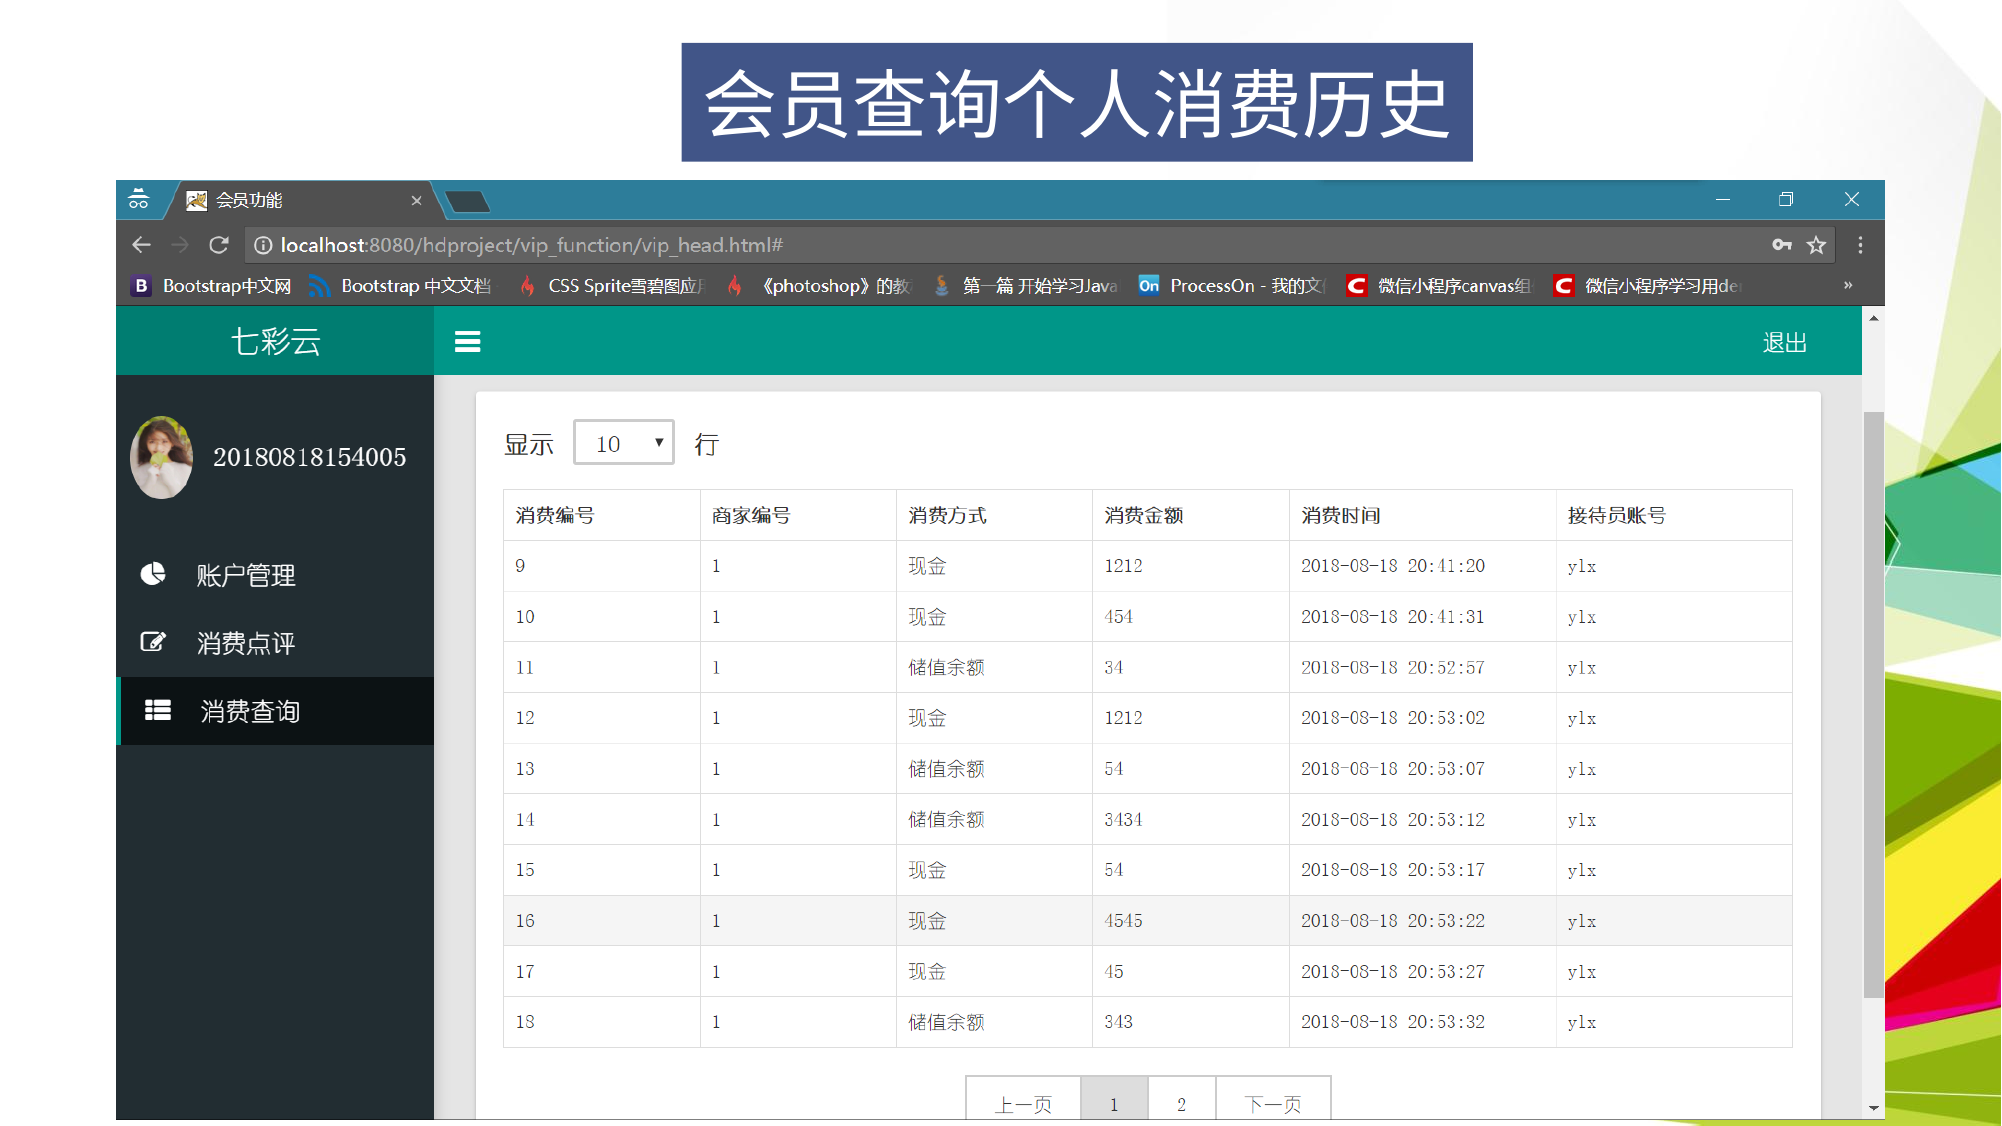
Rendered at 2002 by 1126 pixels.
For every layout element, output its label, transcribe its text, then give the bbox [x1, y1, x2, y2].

text_box 会员查询个人消费历史 [680, 42, 1474, 163]
picture [0, 0, 2001, 1126]
